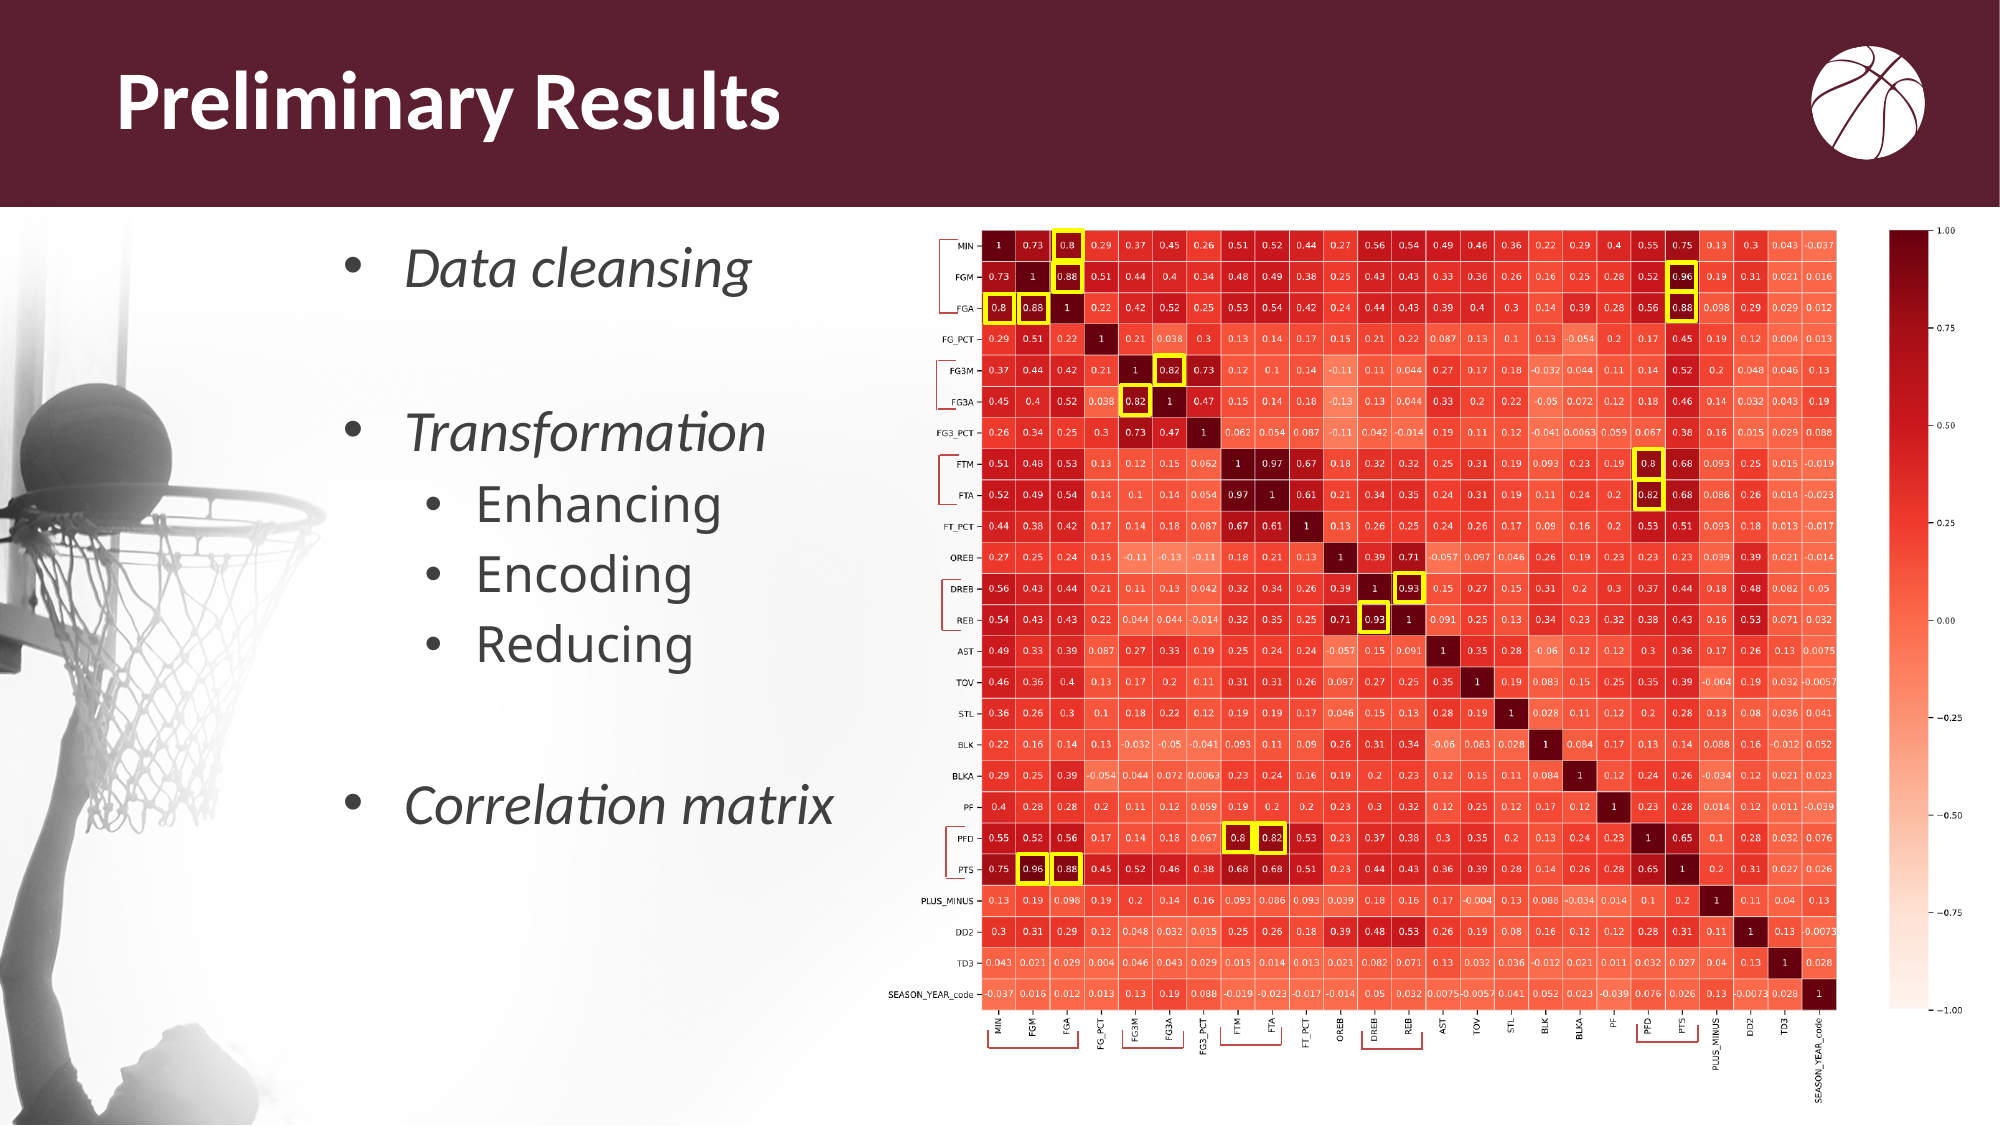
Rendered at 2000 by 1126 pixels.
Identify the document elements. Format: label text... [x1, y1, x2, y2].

title Preliminary Results [99, 31, 1900, 163]
picture [0, 0, 2000, 1125]
list Data cleansing Transformation Enhancing Encoding Reducing Correlation matrix [326, 221, 878, 1013]
